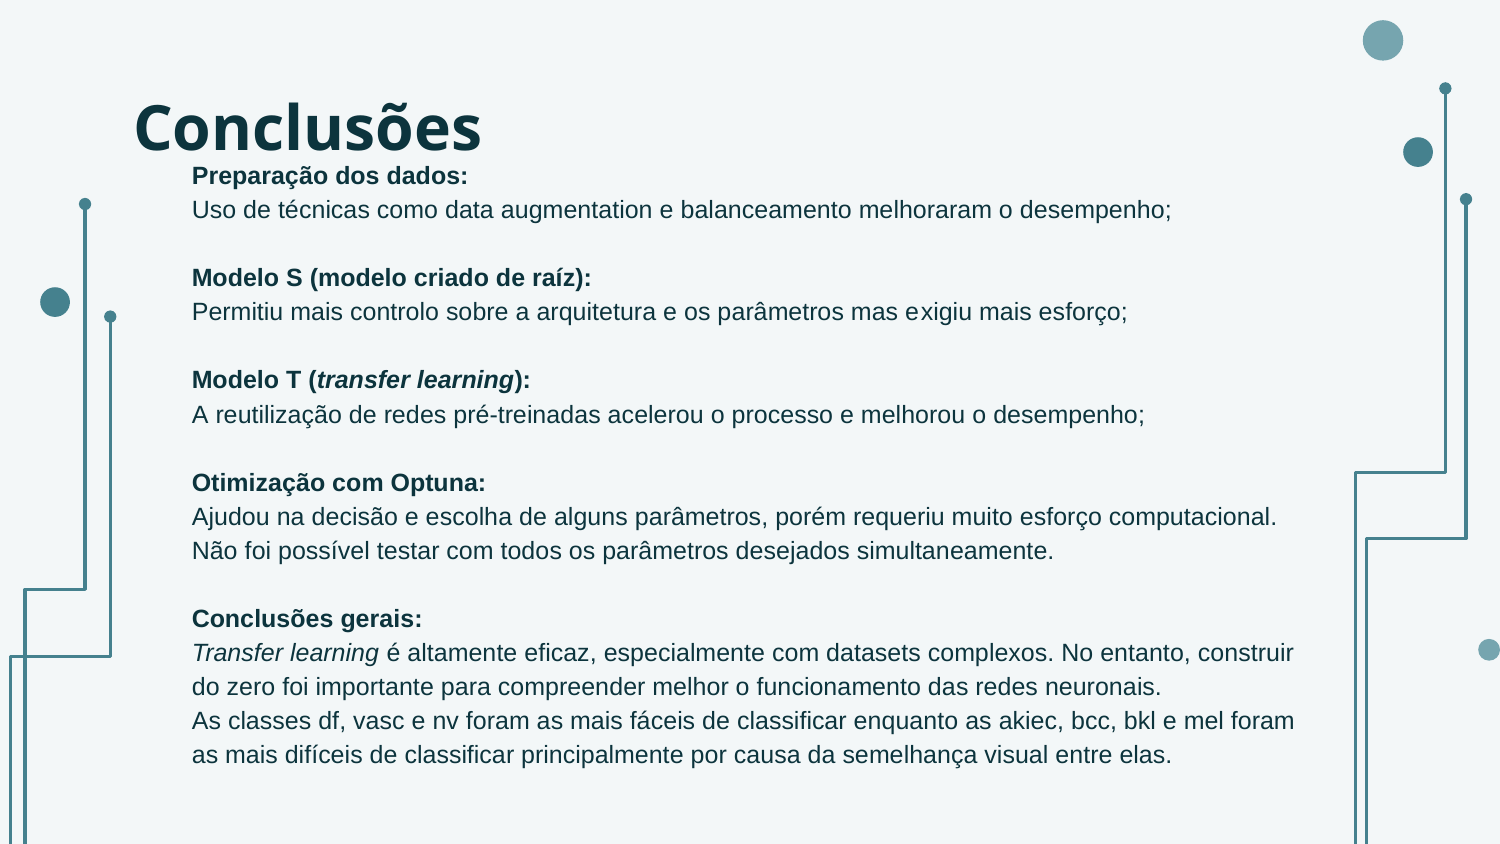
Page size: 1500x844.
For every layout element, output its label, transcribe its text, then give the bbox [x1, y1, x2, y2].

text_box Preparação dos dados: Uso de técnicas como data augmentation e balanceamento melhoraram o desempenho; Modelo S (modelo criado de raíz): Permitiu mais controlo sobre a arquitetura e os parâmetros mas exigiu mais esforço; Modelo T (transfer learning): A reutilização de redes pré-treinadas acelerou o processo e melhorou o desempenho; Otimização com Optuna: Ajudou na decisão e escolha de alguns parâmetros, porém requeriu muito esforço computacional. Não foi possível testar com todos os parâmetros desejados simultaneamente. Conclusões gerais: Transfer learning é altamente eficaz, especialmente com datasets complexos. No entanto, construir do zero foi importante para compreender melhor o funcionamento das redes neuronais. As classes df, vasc e nv foram as mais fáceis de classificar enquanto as akiec, bcc, bkl e mel foram as mais difíceis de classificar principalmente por causa da semelhança visual entre elas. [153, 140, 1330, 844]
title Conclusões [118, 72, 1382, 167]
